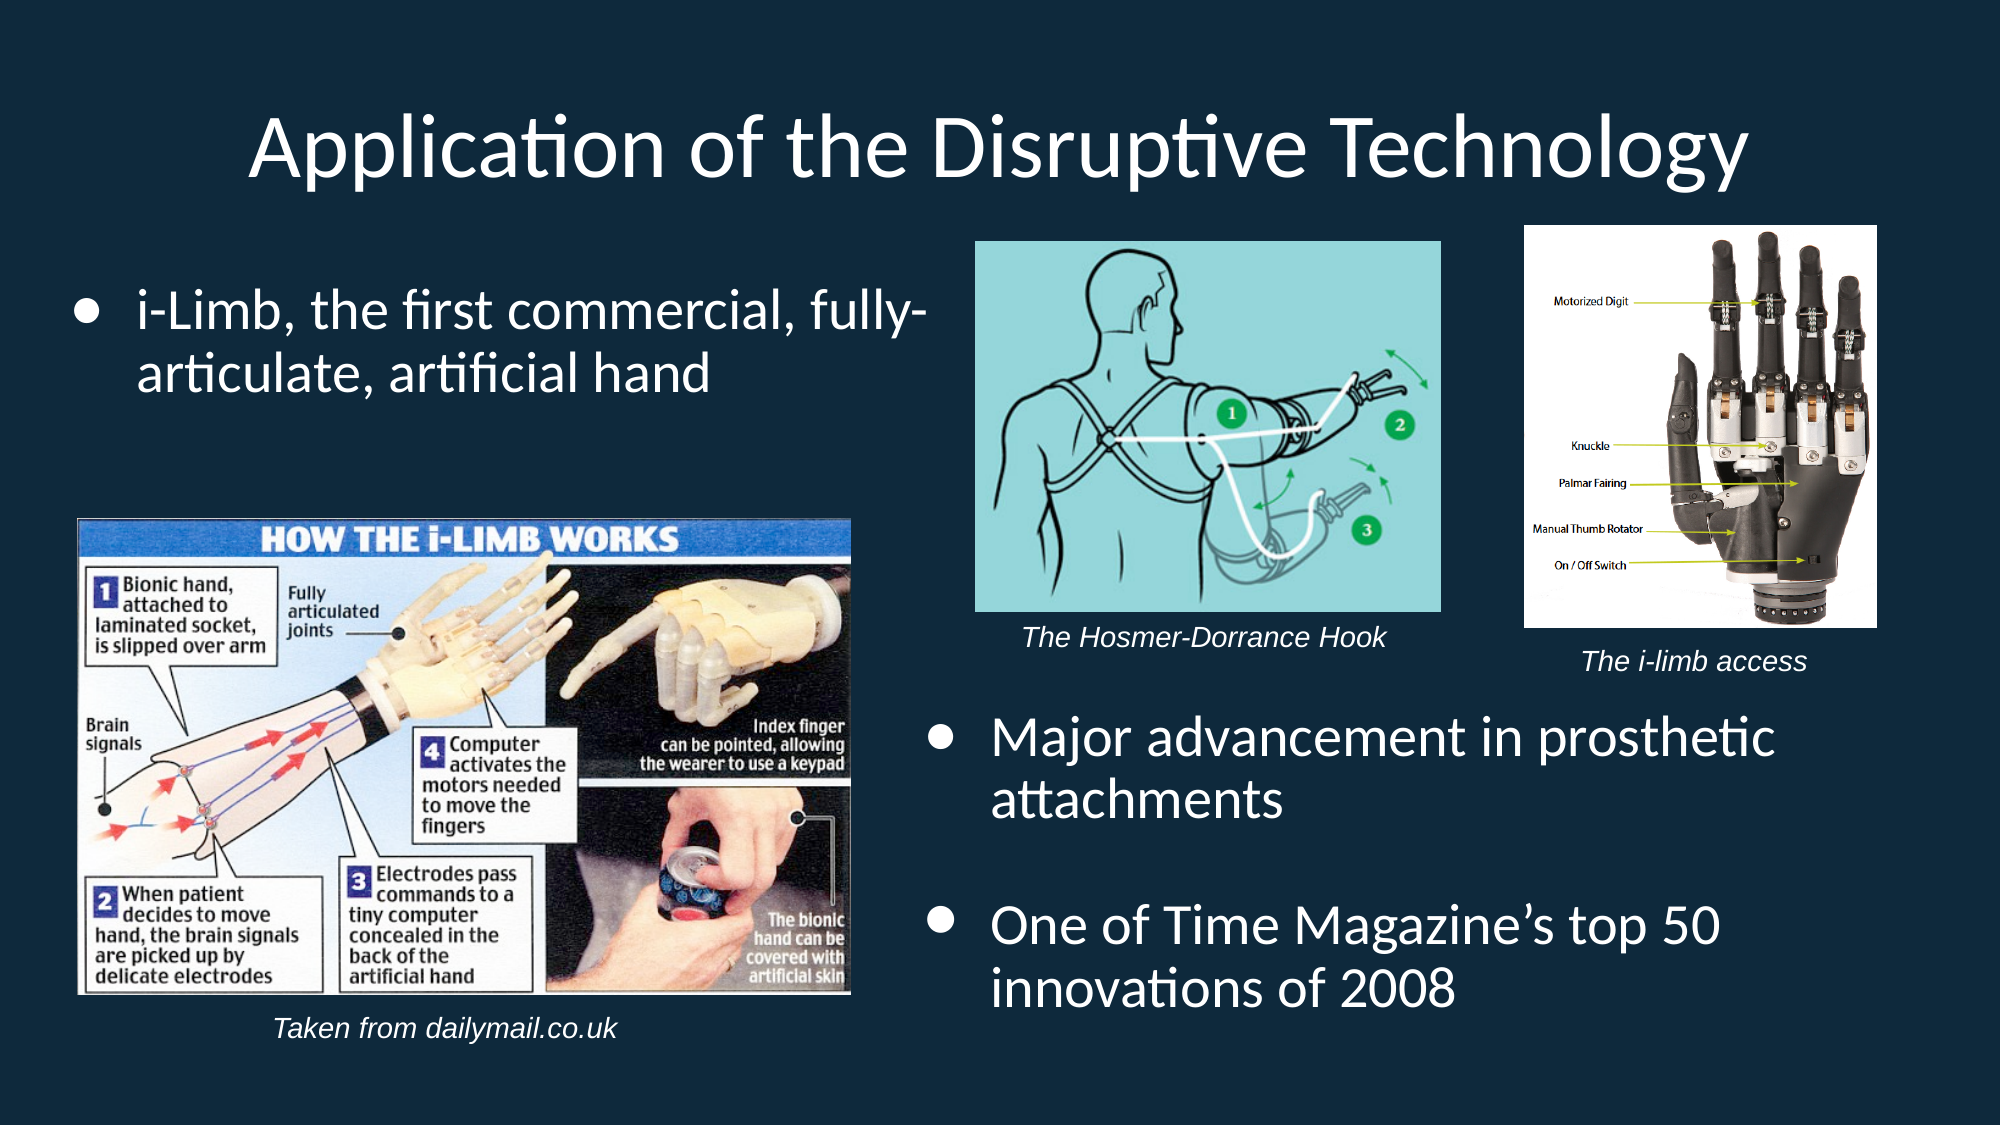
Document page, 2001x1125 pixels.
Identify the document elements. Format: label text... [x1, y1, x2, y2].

text_box Major advancement in prosthetic attachments One of Time Magazine’s top 50 innovations of 2008 [900, 690, 1954, 1010]
picture [1523, 225, 1877, 628]
picture [77, 518, 851, 995]
list i-Limb, the first commercial, fully-articulate, artificial hand [46, 272, 969, 549]
text_box The i-limb access [1565, 636, 1836, 691]
text_box The Hosmer-Dorrance Hook [1005, 619, 1410, 668]
title Application of the Disruptive Technology [137, 39, 1863, 257]
picture [975, 240, 1441, 612]
text_box Taken from dailymail.co.uk [257, 1003, 637, 1059]
